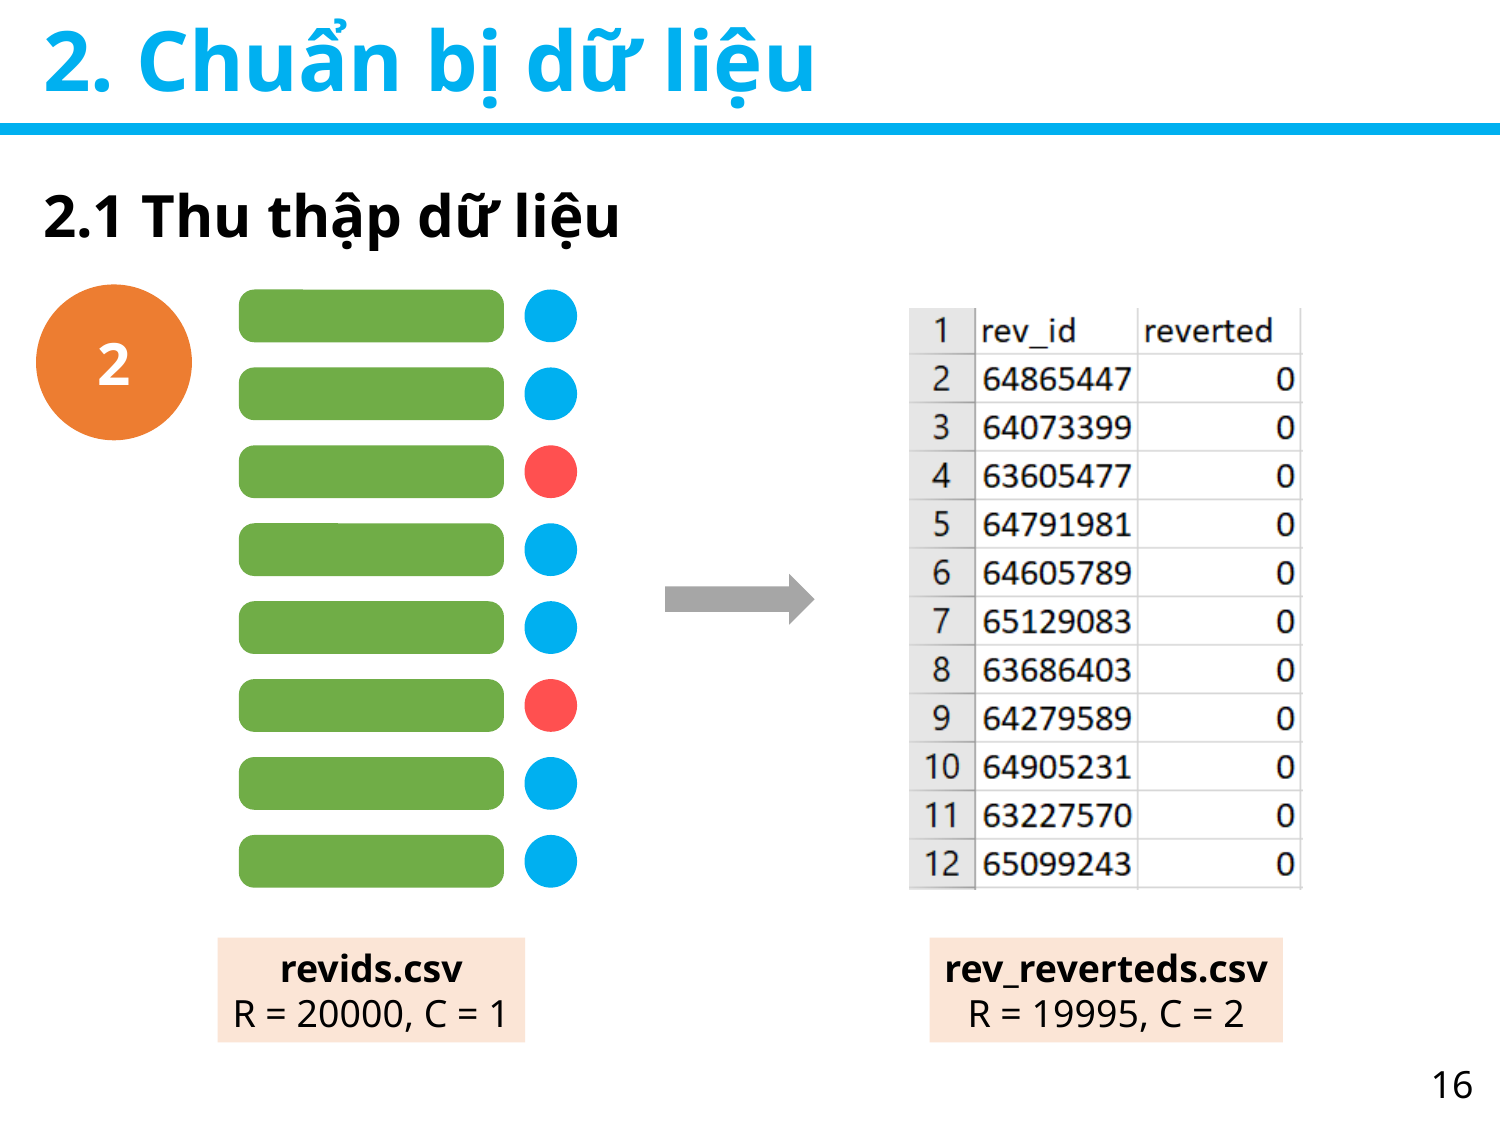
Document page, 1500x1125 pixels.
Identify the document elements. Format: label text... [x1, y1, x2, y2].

text_box [523, 600, 579, 655]
picture [909, 308, 1303, 890]
text_box [664, 571, 817, 628]
text_box rev_reverteds.csv R = 19995, C = 2 [929, 937, 1283, 1043]
title 2. Chuẩn bị dữ liệu [28, 8, 1470, 121]
text_box [523, 678, 579, 733]
text_box revids.csv R = 20000, C = 1 [217, 937, 526, 1043]
text_box [237, 678, 506, 733]
text_box [523, 366, 579, 422]
list 2.1 Thu thập dữ liệu [28, 158, 1470, 1041]
text_box [523, 288, 579, 344]
text_box [237, 522, 506, 578]
text_box [237, 288, 506, 344]
text_box [237, 755, 506, 811]
text_box 2 [34, 283, 193, 442]
text_box [523, 833, 579, 889]
text_box [237, 600, 506, 656]
text_box [237, 833, 506, 889]
text_box [523, 522, 579, 578]
text_box [523, 444, 579, 500]
text_box [523, 755, 579, 811]
text_box [237, 444, 506, 500]
text_box [237, 366, 506, 422]
